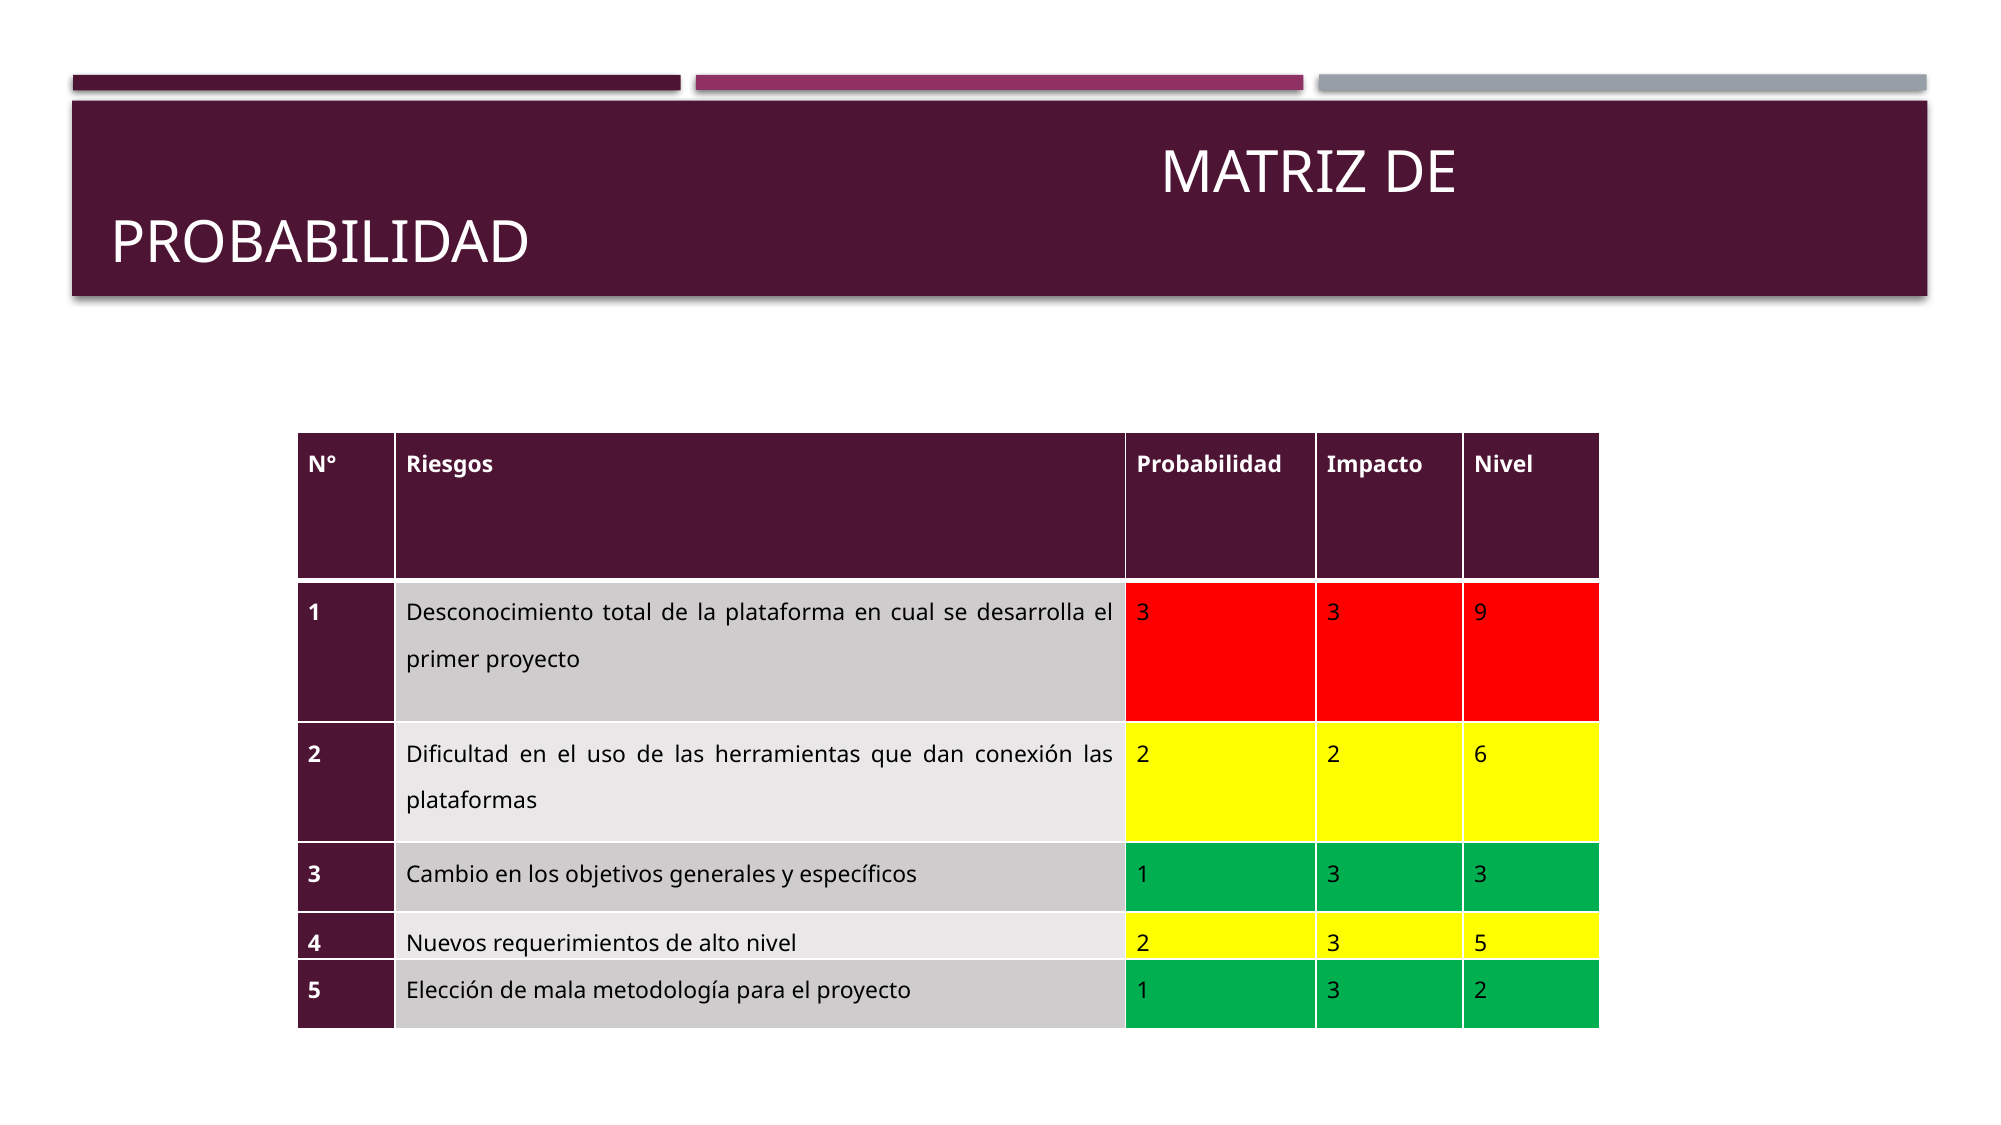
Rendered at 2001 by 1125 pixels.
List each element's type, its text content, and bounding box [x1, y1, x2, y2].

table_cell 9 [1464, 583, 1599, 721]
table_cell 3 [1317, 960, 1462, 1028]
table_cell 3 [1126, 583, 1315, 721]
table_cell 3 [1317, 583, 1462, 721]
table_cell Dificultad en el uso de las herramientas que dan conexión las plataformas [396, 723, 1125, 841]
table_cell 3 [298, 843, 394, 911]
table_cell 2 [1464, 960, 1599, 1028]
title Matriz de probabilidad [95, 115, 1905, 282]
table_header Nivel [1464, 433, 1599, 578]
table_cell Cambio en los objetivos generales y específicos [396, 843, 1125, 911]
table_cell 1 [1126, 843, 1315, 911]
table_header Probabilidad [1126, 433, 1315, 578]
table_cell Desconocimiento total de la plataforma en cual se desarrolla el primer proyecto [396, 583, 1125, 721]
table_cell 4 [298, 913, 394, 958]
table_cell Elección de mala metodología para el proyecto [396, 960, 1125, 1028]
table_cell 2 [1126, 913, 1315, 958]
table_cell 2 [298, 723, 394, 841]
table_cell 1 [1126, 960, 1315, 1028]
table_cell 2 [1317, 723, 1462, 841]
table_cell 2 [1126, 723, 1315, 841]
table_cell 3 [1317, 843, 1462, 911]
table_cell 5 [1464, 913, 1599, 958]
table_cell 1 [298, 583, 394, 721]
table_cell 5 [298, 960, 394, 1028]
table_cell 3 [1464, 843, 1599, 911]
table_header Impacto [1317, 433, 1462, 578]
table_cell 6 [1464, 723, 1599, 841]
table_cell 3 [1317, 913, 1462, 958]
table_header N° [298, 433, 394, 578]
table_cell Nuevos requerimientos de alto nivel [396, 913, 1125, 958]
table_header Riesgos [396, 433, 1125, 578]
